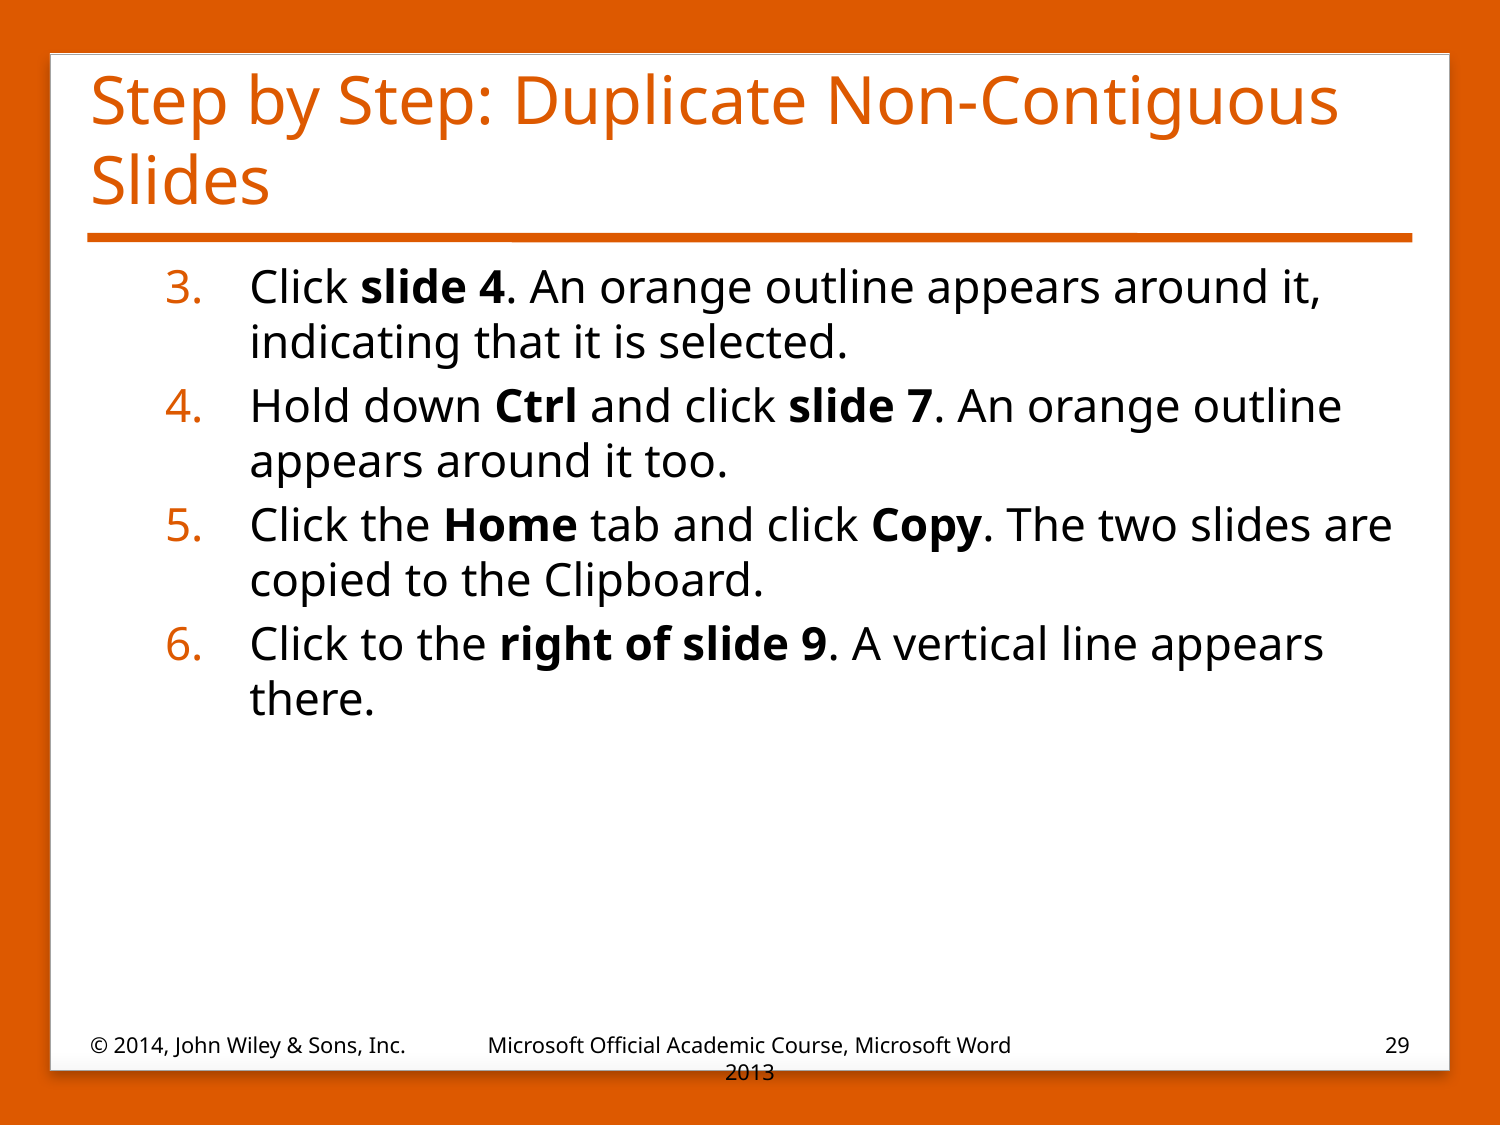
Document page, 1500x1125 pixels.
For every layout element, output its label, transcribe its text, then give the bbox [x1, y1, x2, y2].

list Click slide 4. An orange outline appears around it, indicating that it is selected. Hold down Ctrl and click slide 7. An orange outline appears around it too. Click the Home tab and click Copy. The two slides are copied to the Clipboard. Click to the right of slide 9. A vertical line appears there. [75, 249, 1425, 1063]
slide_number © 2014, John Wiley & Sons, Inc. [74, 1024, 426, 1103]
title Step by Step: Duplicate Non-Contiguous Slides [74, 74, 1426, 226]
slide_number 29 [1074, 1024, 1426, 1103]
footer Microsoft Official Academic Course, Microsoft Word 2013 [449, 1024, 1051, 1103]
